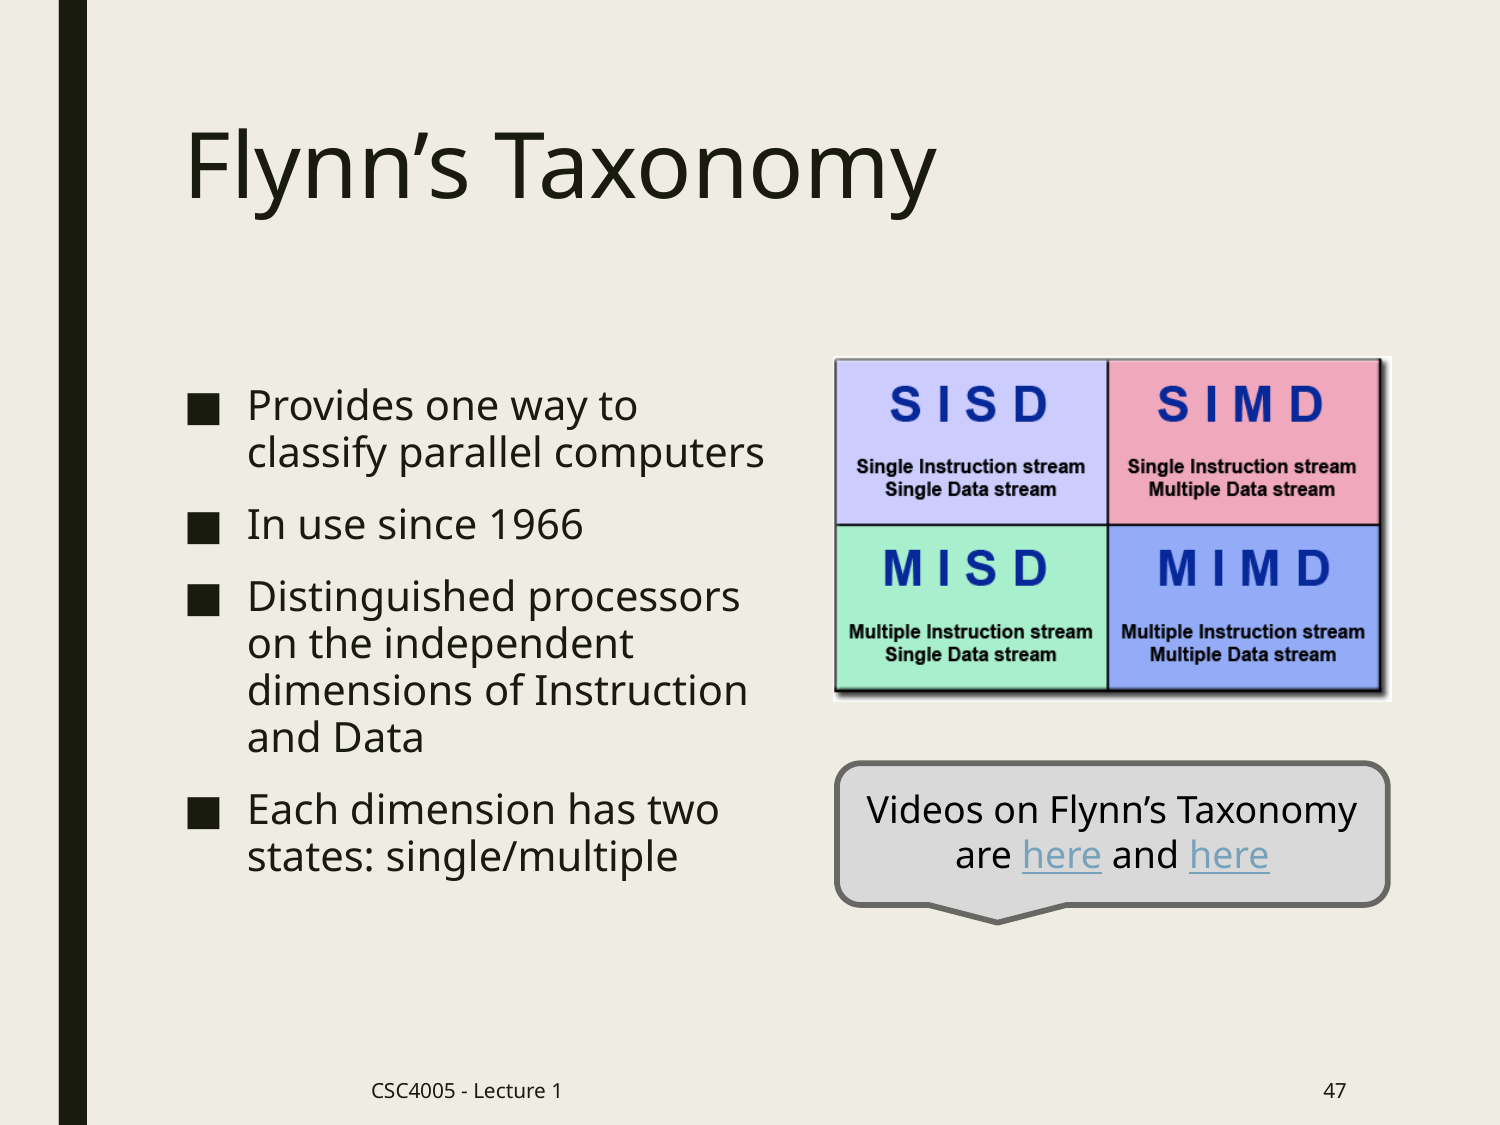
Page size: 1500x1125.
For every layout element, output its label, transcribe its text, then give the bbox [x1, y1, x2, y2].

slide_number 47 [1165, 1058, 1362, 1125]
text_box Videos on Flynn’s Taxonomy are here and here [834, 760, 1391, 926]
title Flynn’s Taxonomy [168, 112, 1351, 357]
list Provides one way to classify parallel computers In use since 1966 Distinguished processors on the independent dimensions of Instruction and Data Each dimension has two states: single/multiple [168, 375, 798, 963]
picture [833, 356, 1392, 702]
footer CSC4005 - Lecture 1 [355, 1058, 1129, 1125]
